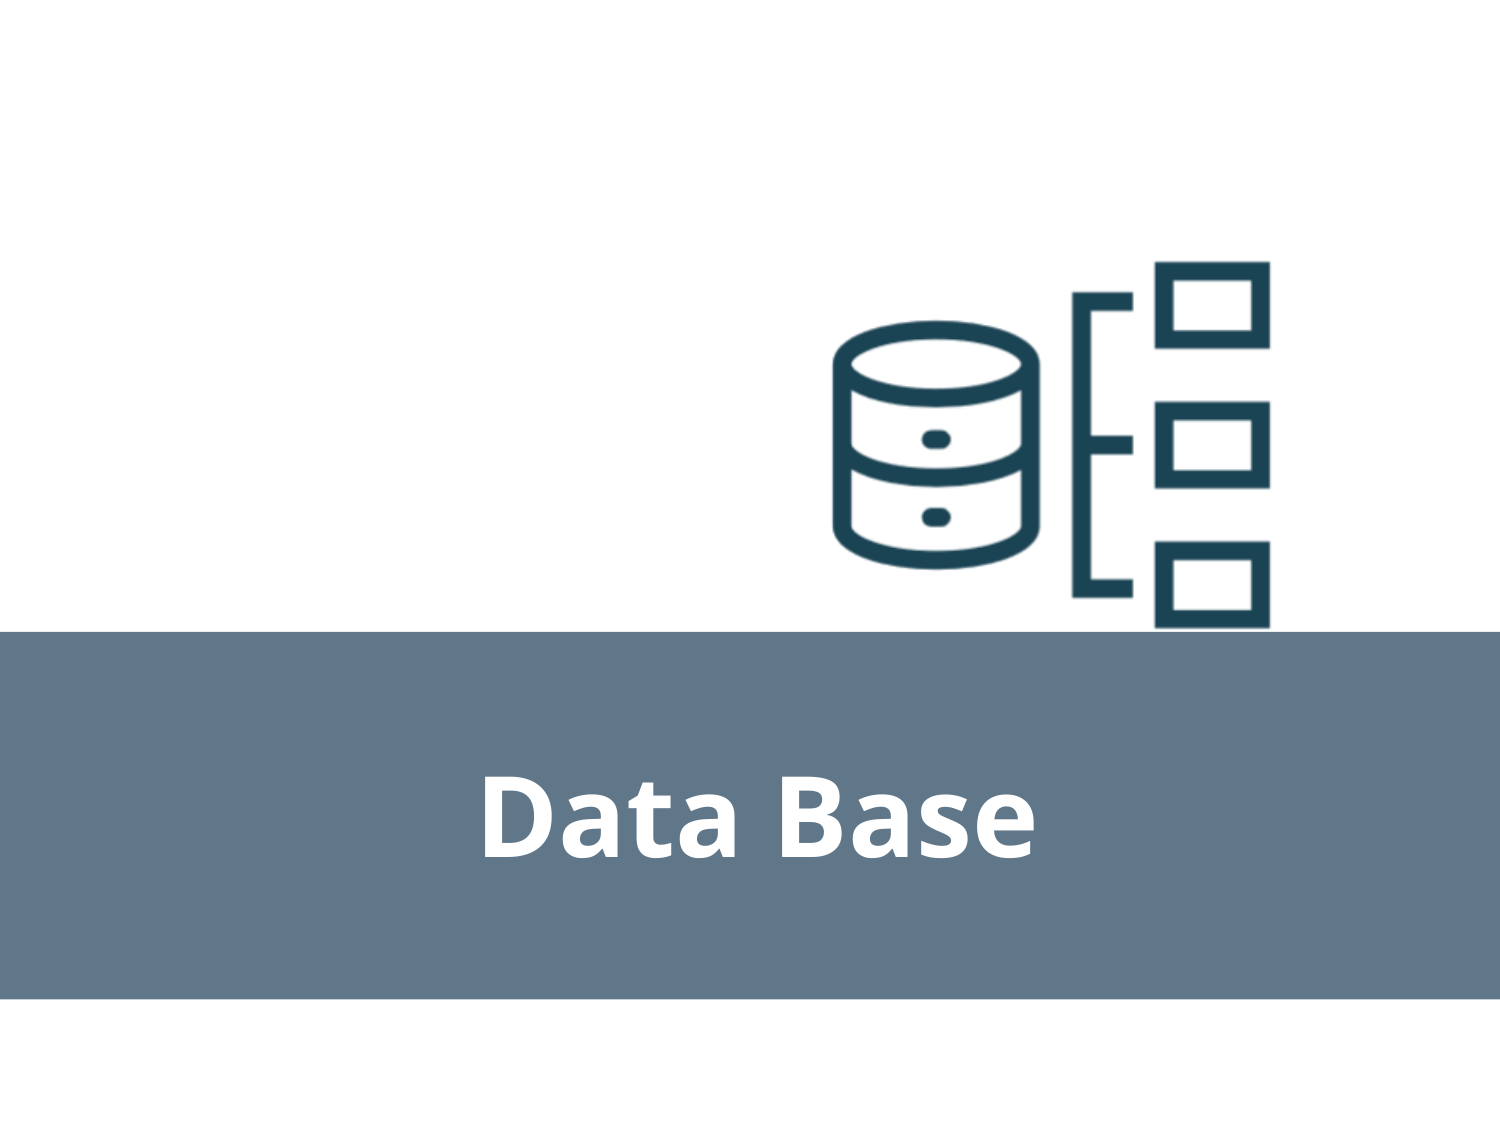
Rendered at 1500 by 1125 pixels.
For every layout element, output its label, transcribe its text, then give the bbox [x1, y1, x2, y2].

text_box Data Base [0, 631, 1500, 1000]
picture [797, 219, 1325, 631]
